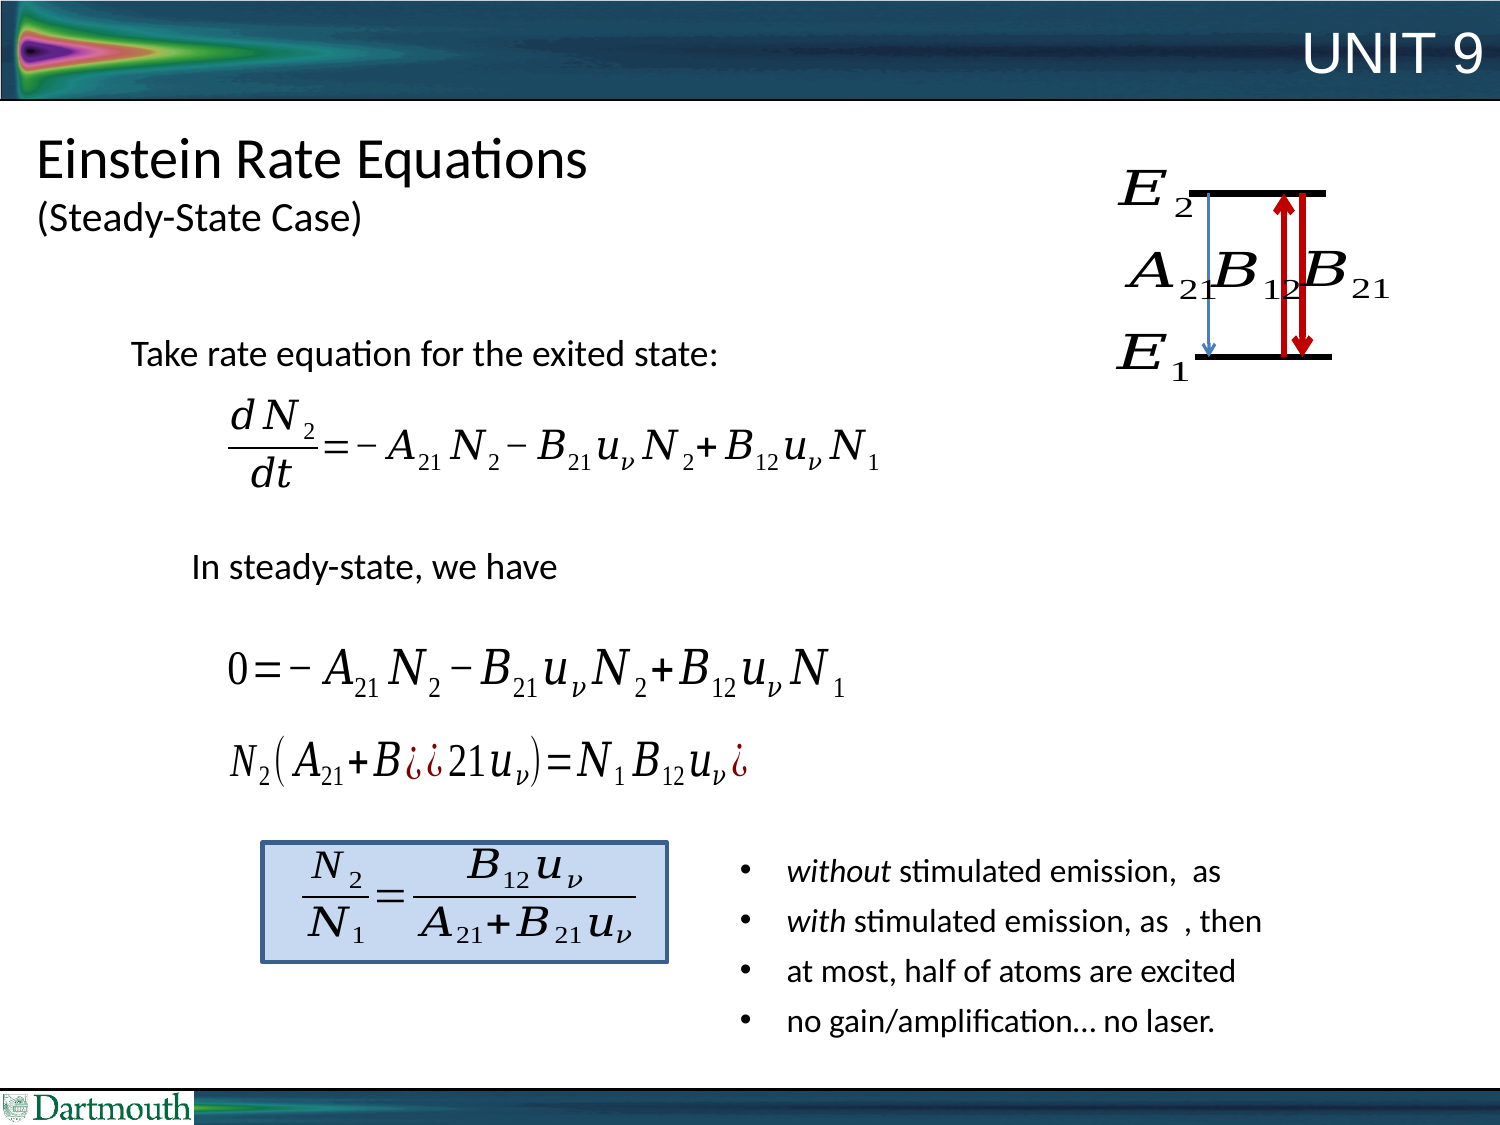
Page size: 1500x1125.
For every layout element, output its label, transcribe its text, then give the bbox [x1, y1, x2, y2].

picture [0, 1091, 1500, 1125]
title Unit 9 [287, 0, 1500, 100]
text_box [262, 842, 668, 963]
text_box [1112, 162, 1393, 388]
picture [2, 1, 287, 99]
text_box Einstein Rate Equations (Steady-State Case) [21, 112, 604, 248]
text_box Take rate equation for the exited state: [116, 321, 735, 382]
